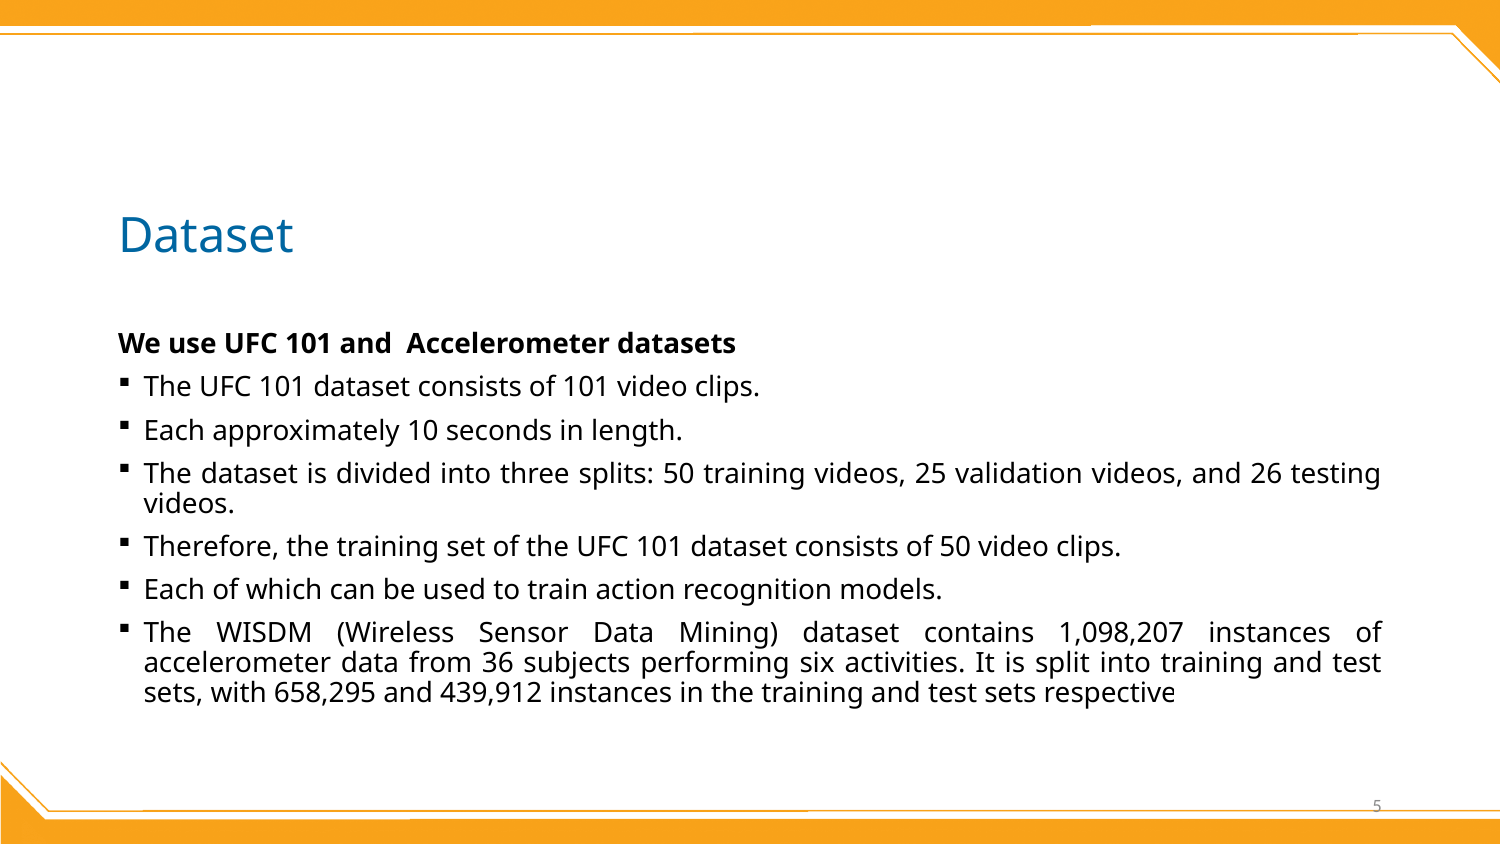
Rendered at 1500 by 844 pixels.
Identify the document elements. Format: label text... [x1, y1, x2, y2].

list We use UFC 101 and Accelerometer datasets The UFC 101 dataset consists of 101 video clips. Each approximately 10 seconds in length. The dataset is divided into three splits: 50 training videos, 25 validation videos, and 26 testing videos. Therefore, the training set of the UFC 101 dataset consists of 50 video clips. Each of which can be used to train action recognition models. The WISDM (Wireless Sensor Data Mining) dataset contains 1,098,207 instances of accelerometer data from 36 subjects performing six activities. It is split into training and test sets, with 658,295 and 439,912 instances in the training and test sets respectively. [103, 275, 1397, 771]
picture [0, 0, 1500, 84]
slide_number 5 [1059, 782, 1397, 827]
title Dataset [103, 203, 1397, 272]
picture [2, 680, 1500, 844]
